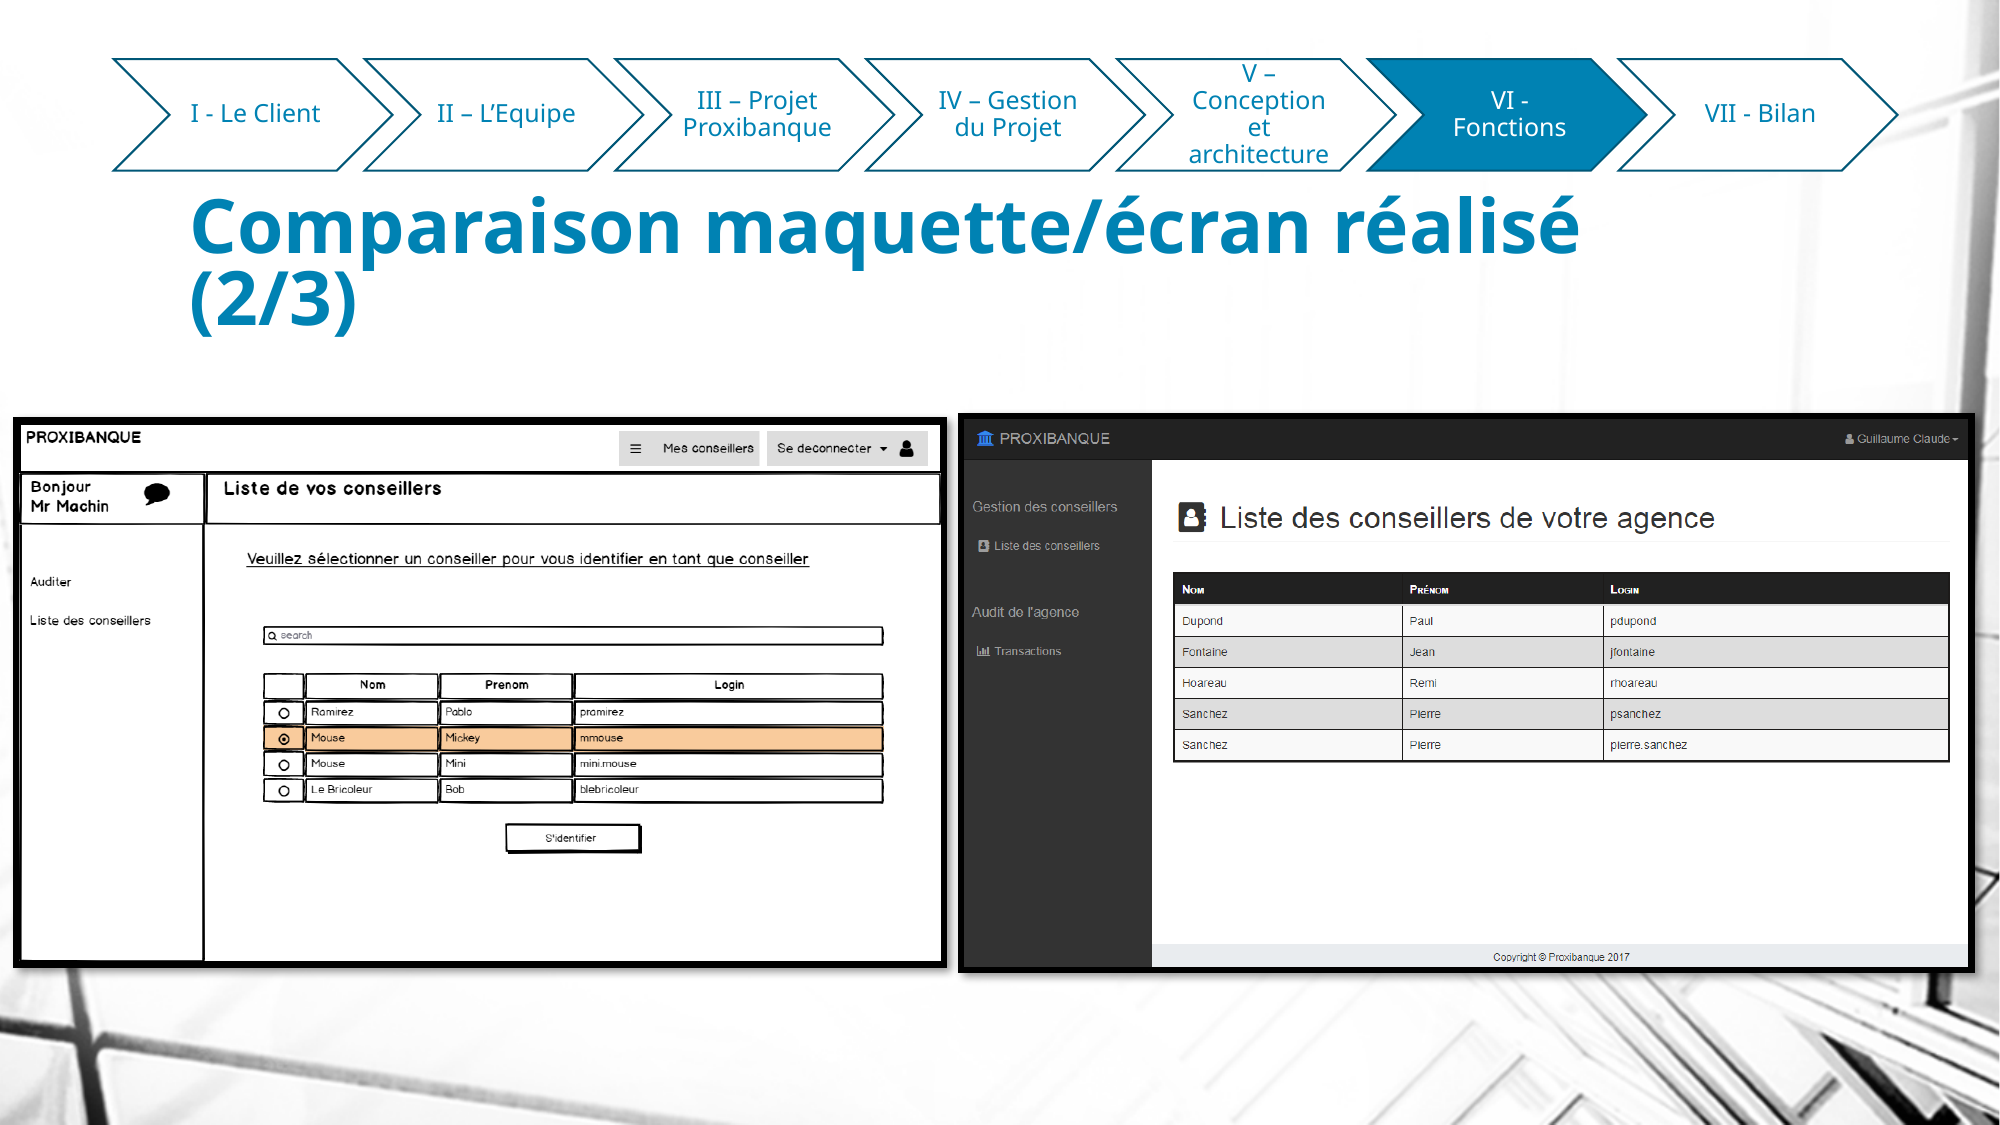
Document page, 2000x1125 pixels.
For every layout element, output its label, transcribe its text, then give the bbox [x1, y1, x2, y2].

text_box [113, 2, 1898, 227]
title Comparaison maquette/écran réalisé (2/3) [174, 227, 1673, 348]
picture [0, 0, 2000, 1125]
